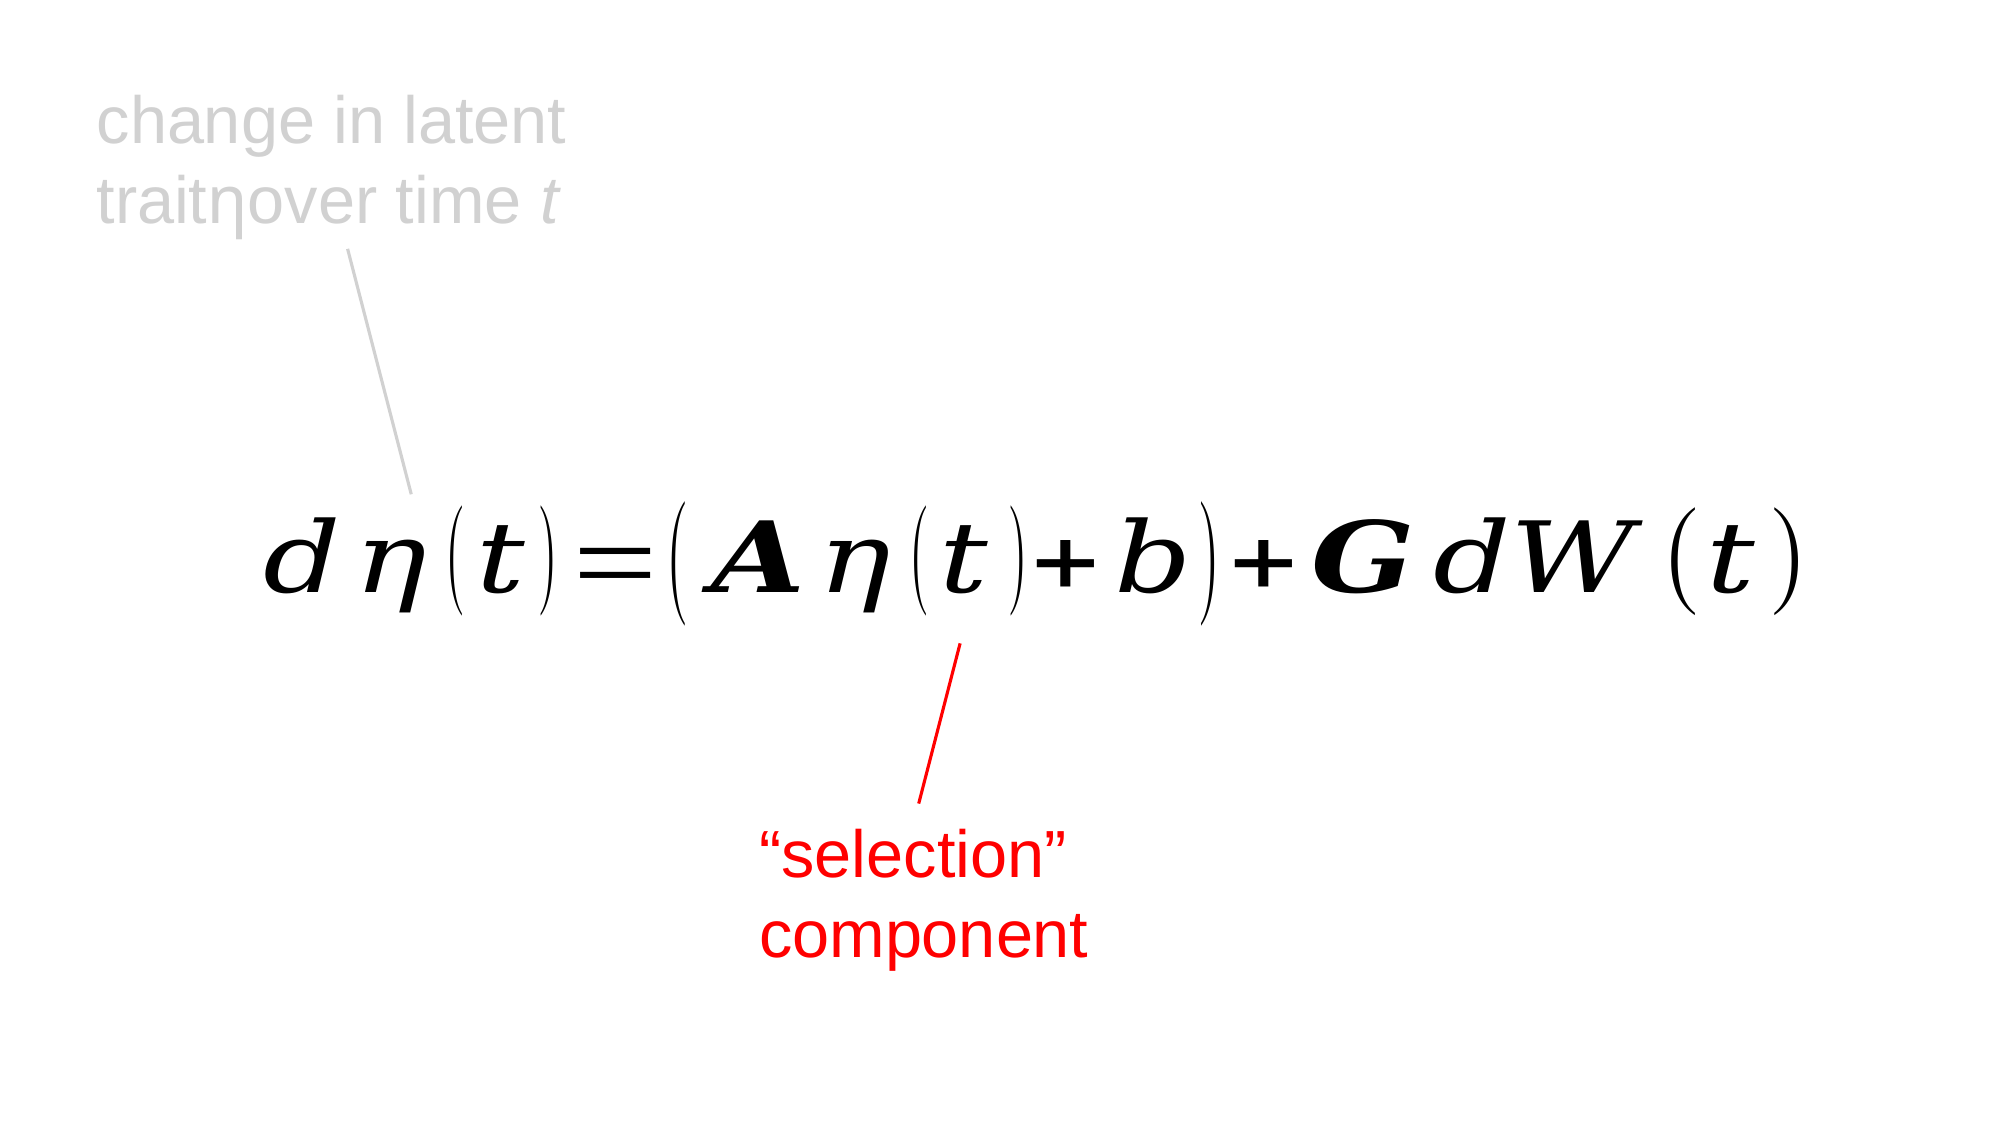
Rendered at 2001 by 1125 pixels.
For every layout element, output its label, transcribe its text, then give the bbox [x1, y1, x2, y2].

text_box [918, 642, 961, 805]
text_box “selection” component [744, 803, 1141, 979]
text_box change in latent traitηover time t [81, 69, 704, 244]
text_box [347, 248, 412, 495]
